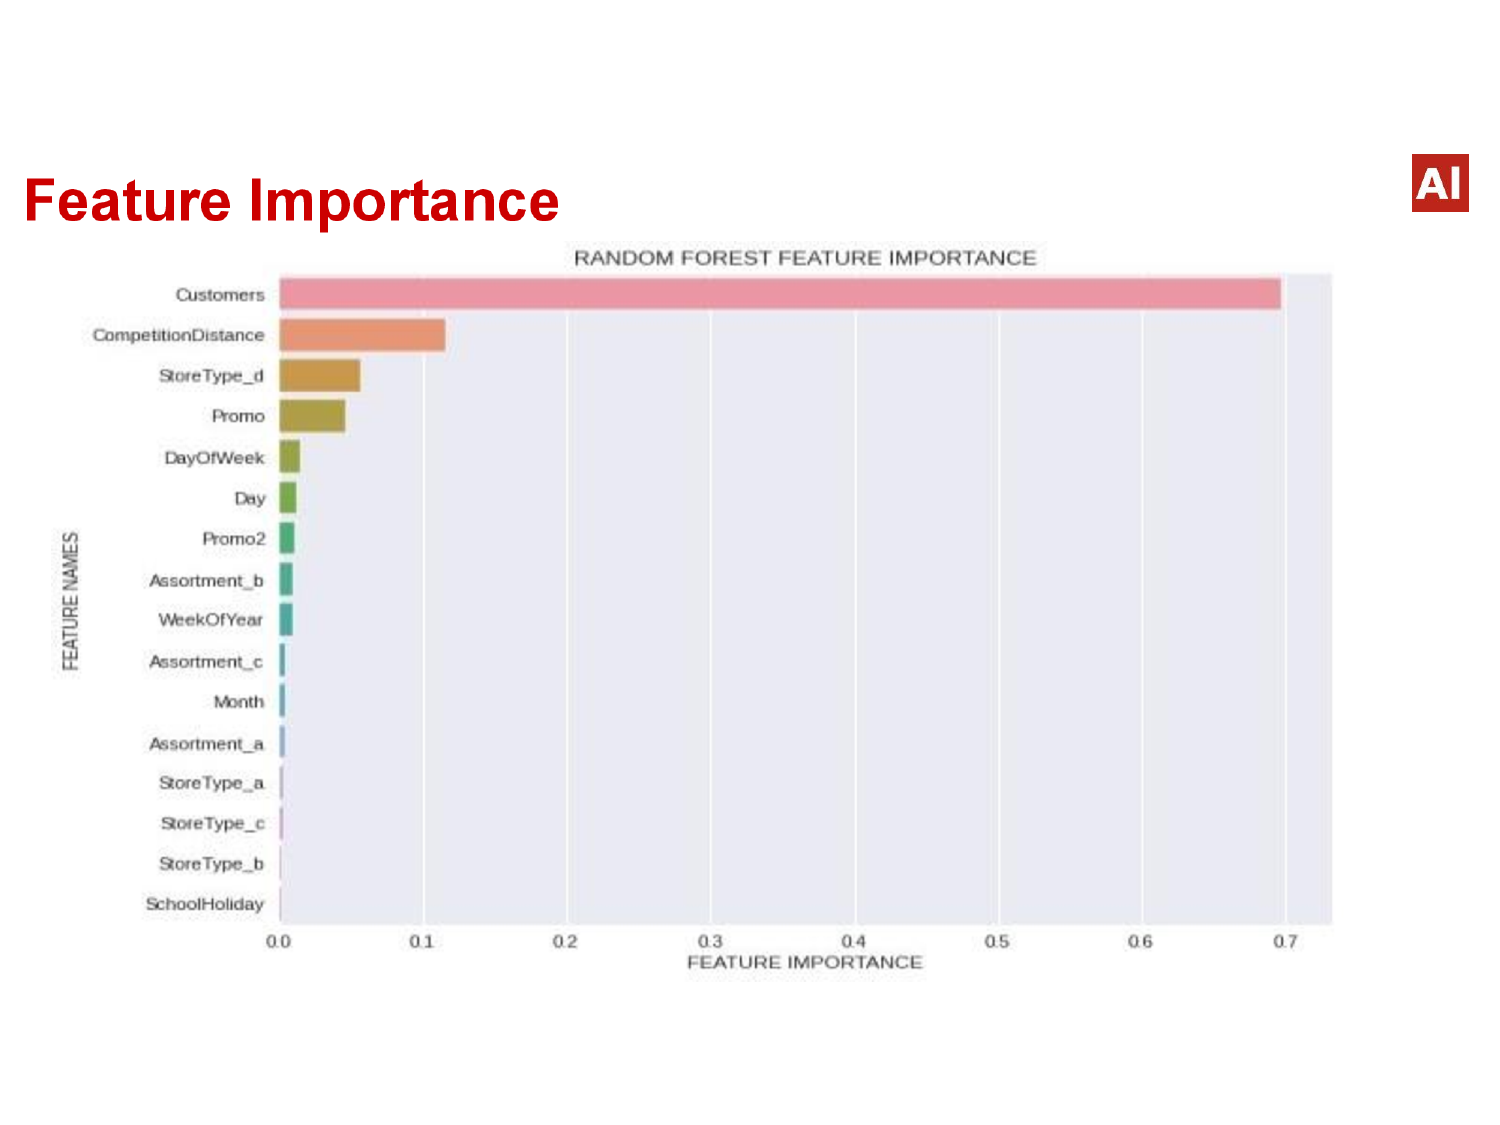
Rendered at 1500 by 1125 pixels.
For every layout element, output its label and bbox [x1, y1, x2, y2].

picture [0, 141, 1500, 987]
